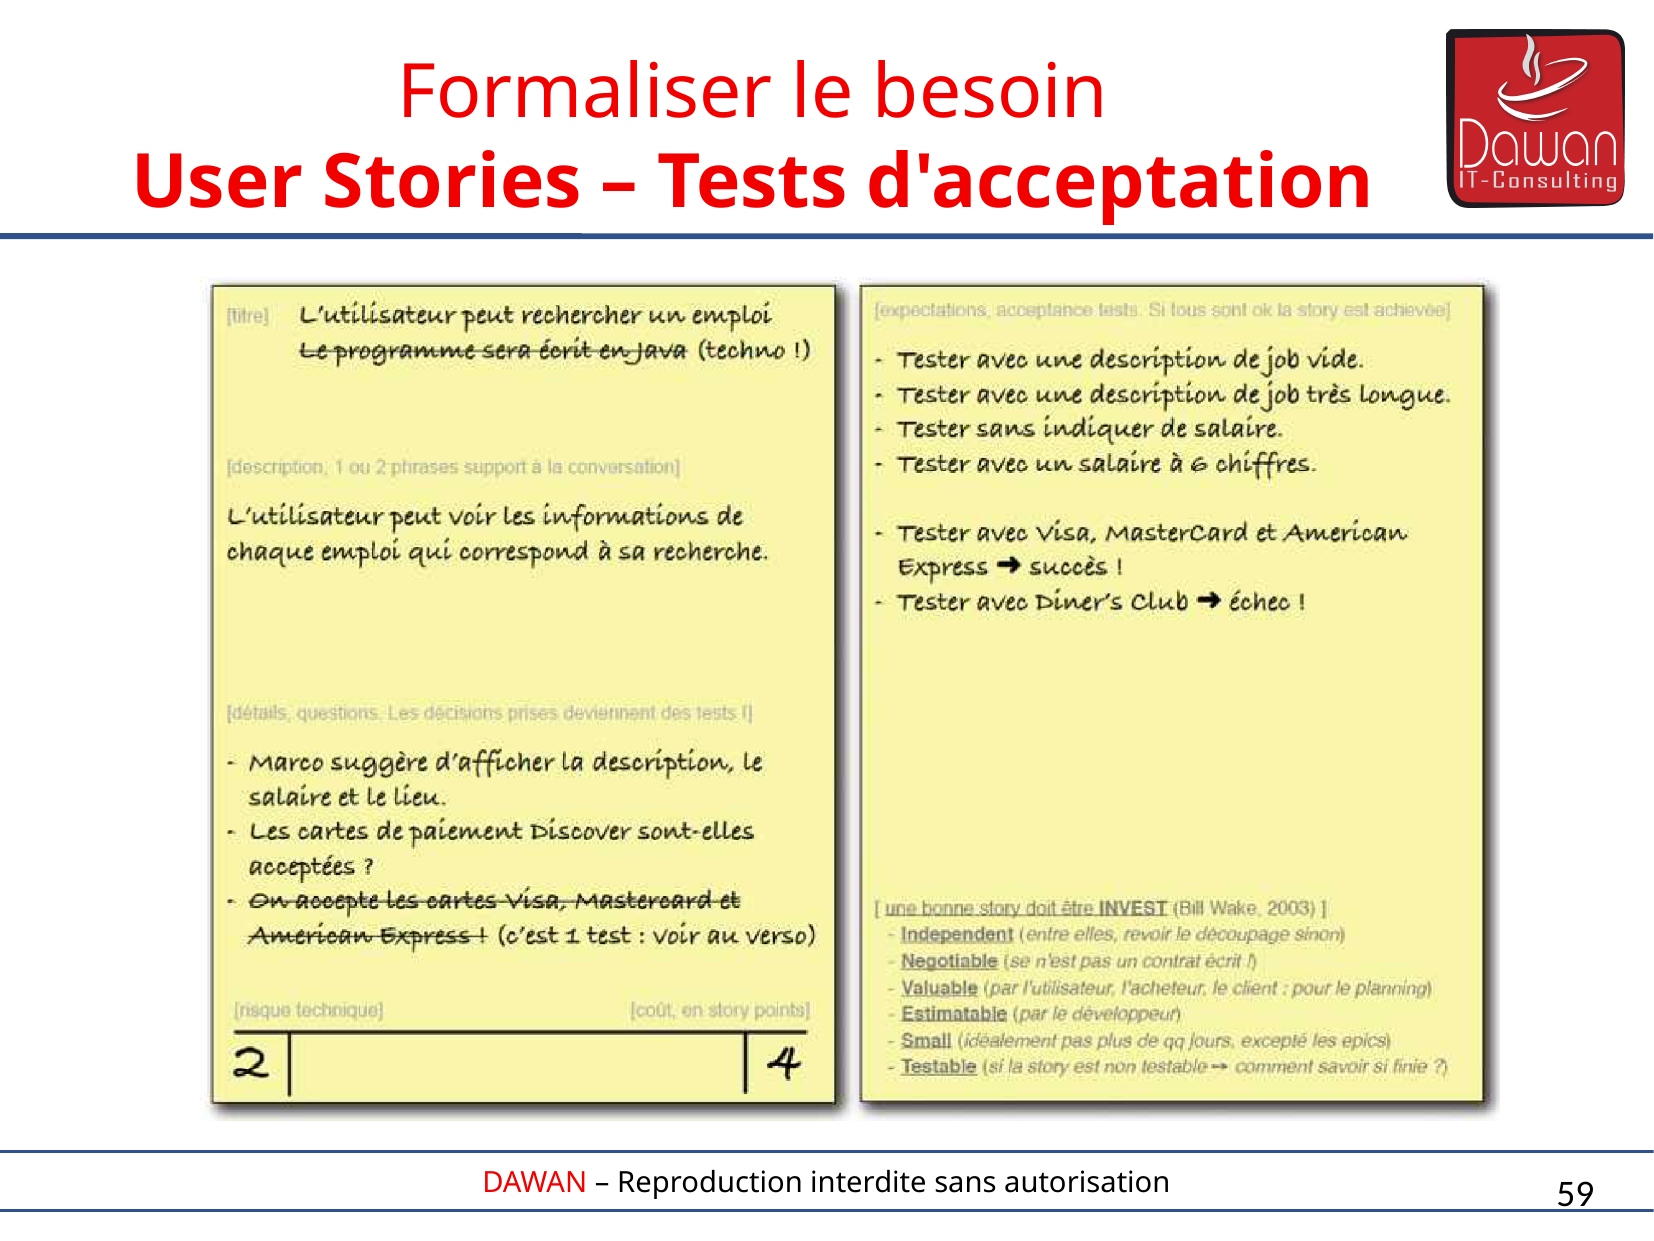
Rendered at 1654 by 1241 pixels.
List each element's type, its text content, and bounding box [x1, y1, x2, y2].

picture [1447, 29, 1625, 208]
picture [199, 274, 1500, 1123]
text_box 59 [1535, 1169, 1595, 1233]
title Formaliser le besoin User Stories – Tests d'acceptation [59, 29, 1447, 237]
